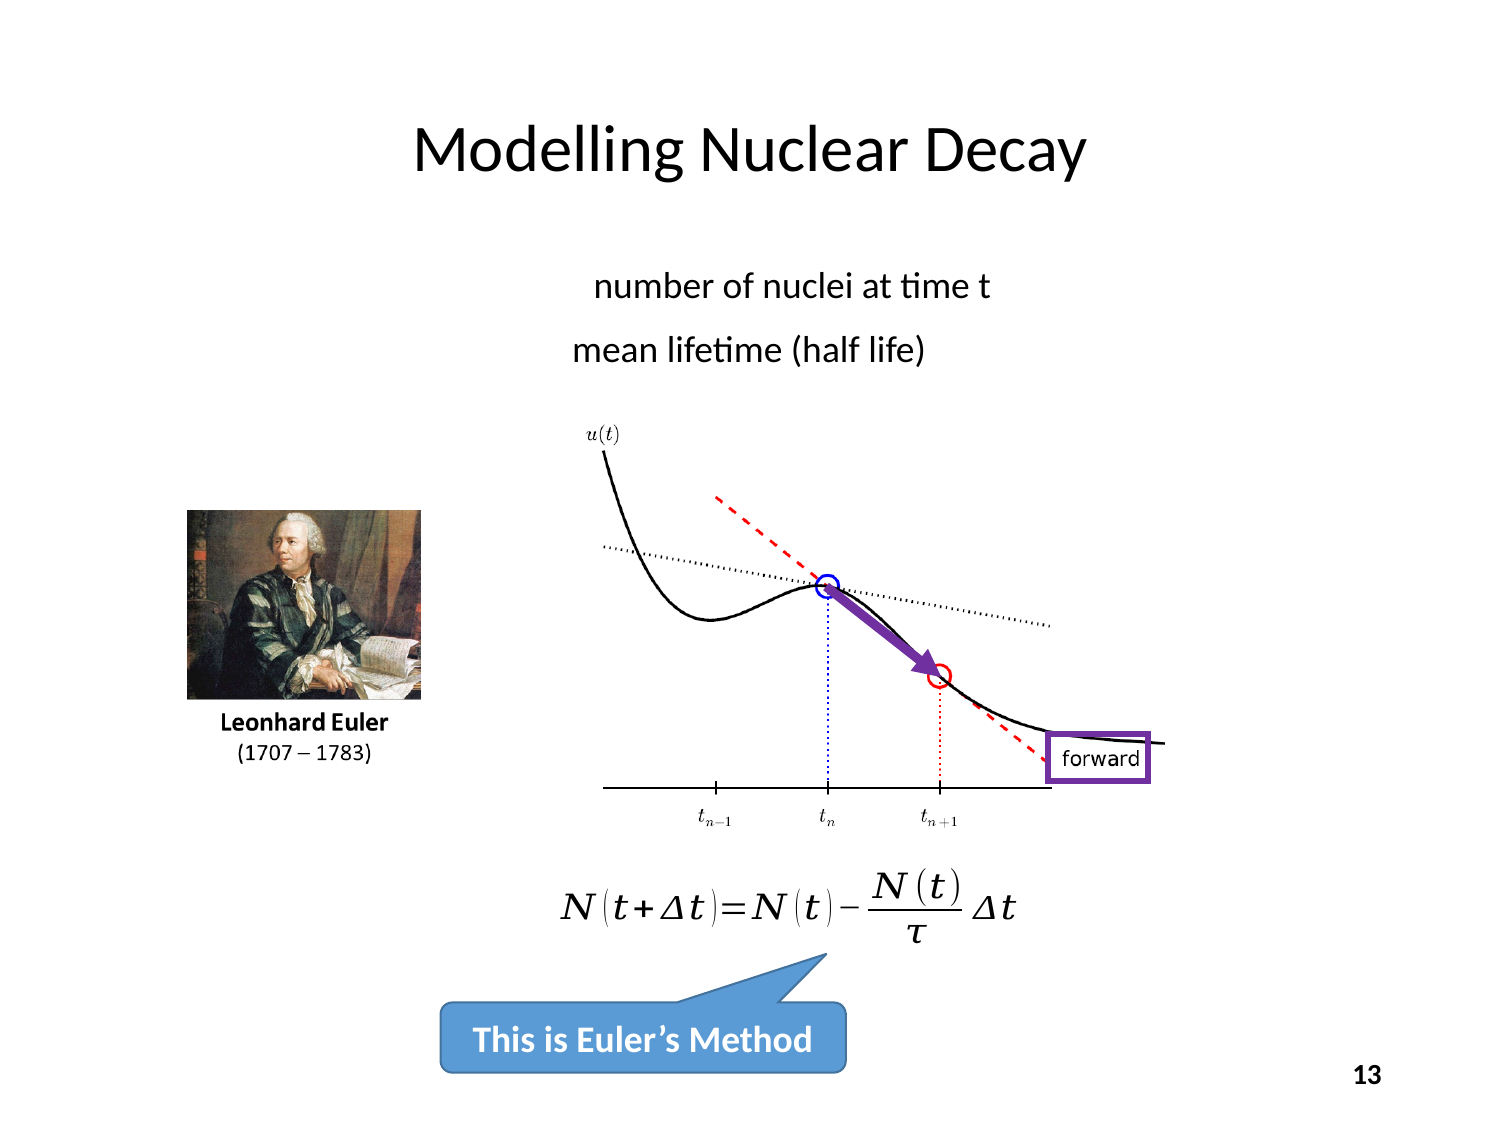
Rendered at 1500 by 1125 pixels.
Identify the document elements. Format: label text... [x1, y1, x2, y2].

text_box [826, 586, 942, 678]
slide_number 13 [1059, 1042, 1397, 1103]
title Modelling Nuclear Decay [103, 59, 1397, 241]
text_box This is Euler’s Method [439, 952, 847, 1074]
picture [187, 510, 421, 781]
picture [577, 410, 1173, 833]
